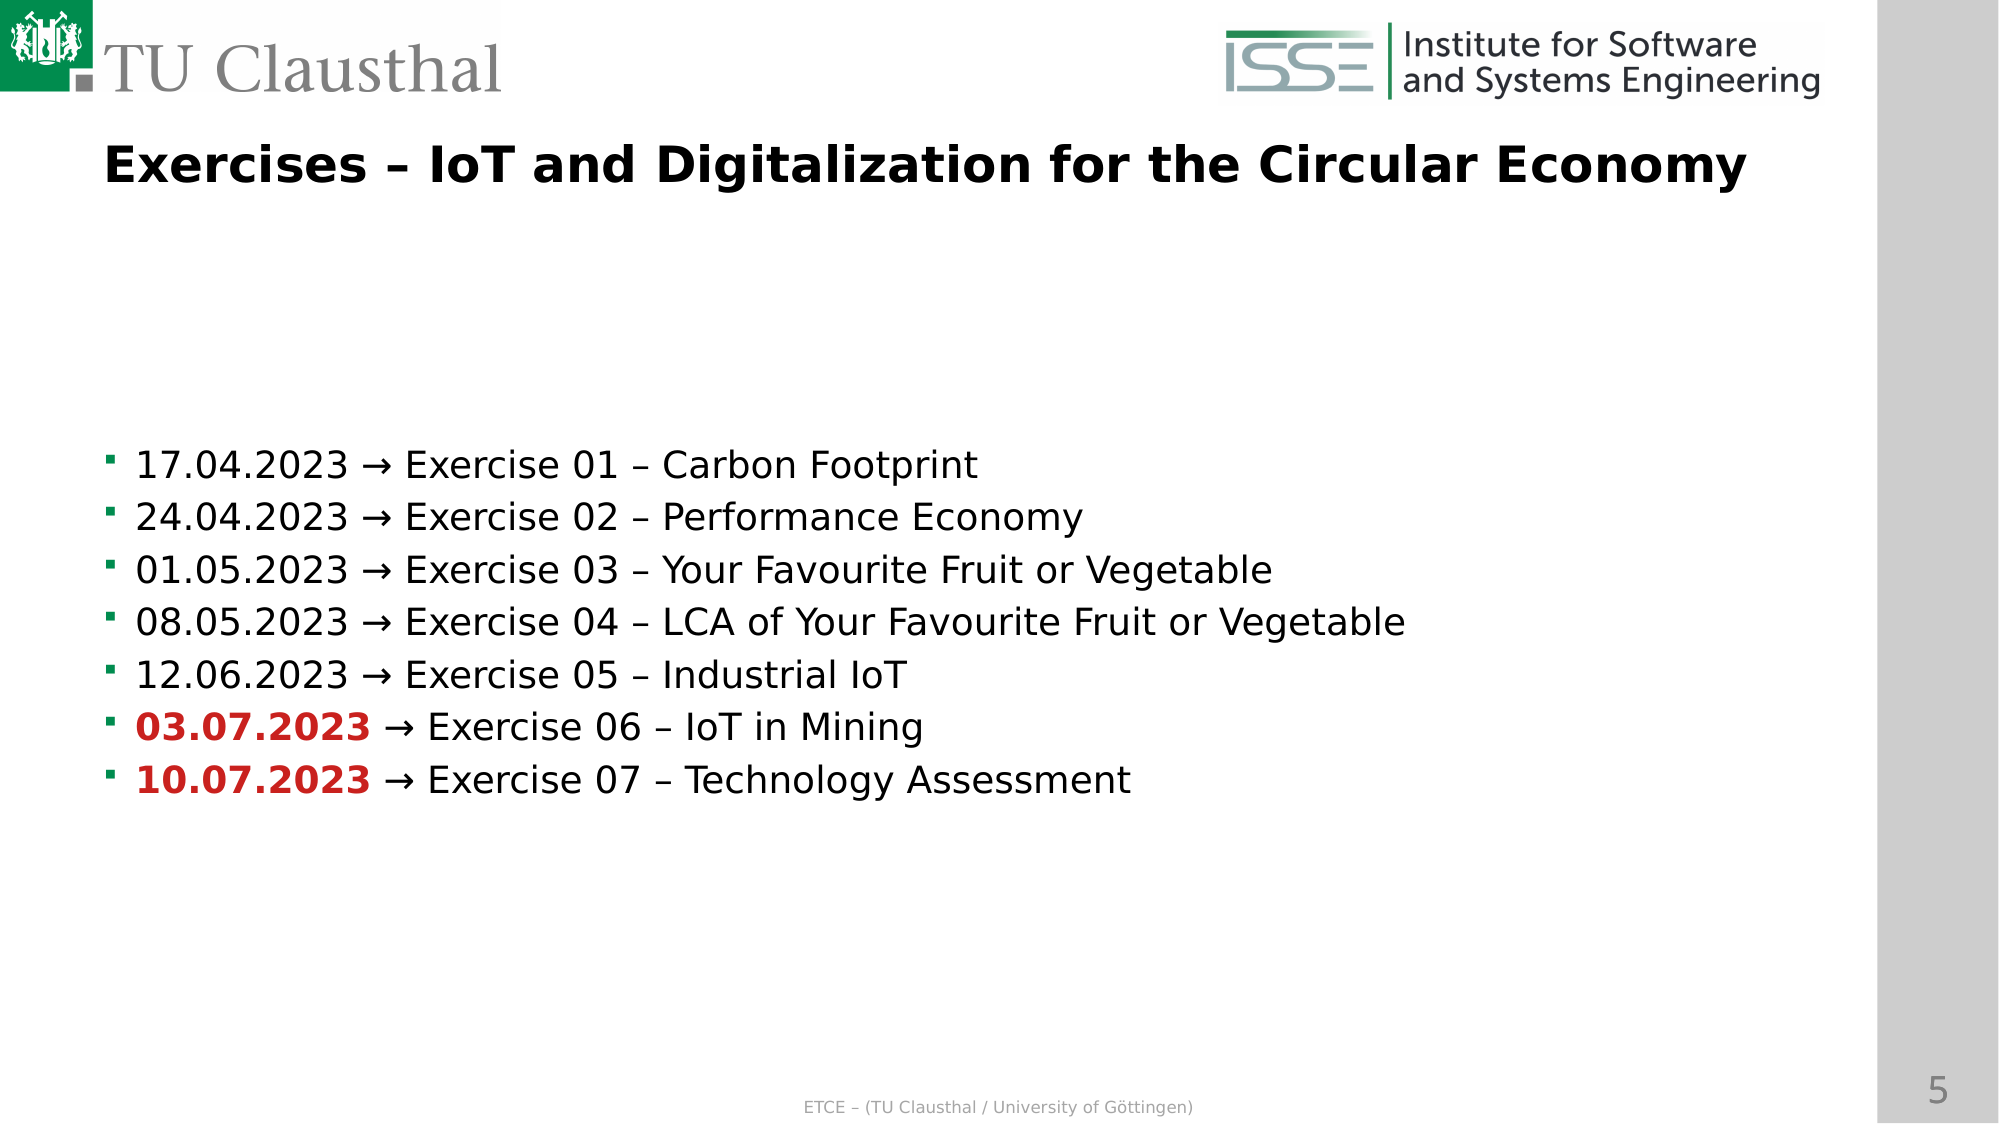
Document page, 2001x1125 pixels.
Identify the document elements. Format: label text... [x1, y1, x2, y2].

text_box 17.04.2023 → Exercise 01 – Carbon Footprint 24.04.2023 → Exercise 02 – Performance Economy 01.05.2023 → Exercise 03 – Your Favourite Fruit or Vegetable 08.05.2023 → Exercise 04 – LCA of Your Favourite Fruit or Vegetable 12.06.2023 → Exercise 05 – Industrial IoT 03.07.2023 → Exercise 06 – IoT in Mining 10.07.2023 → Exercise 07 – Technology Assessment [88, 208, 1852, 1034]
picture [1218, 22, 1825, 106]
text_box Exercises – IoT and Digitalization for the Circular Economy [88, 125, 1852, 207]
picture [0, 0, 501, 92]
